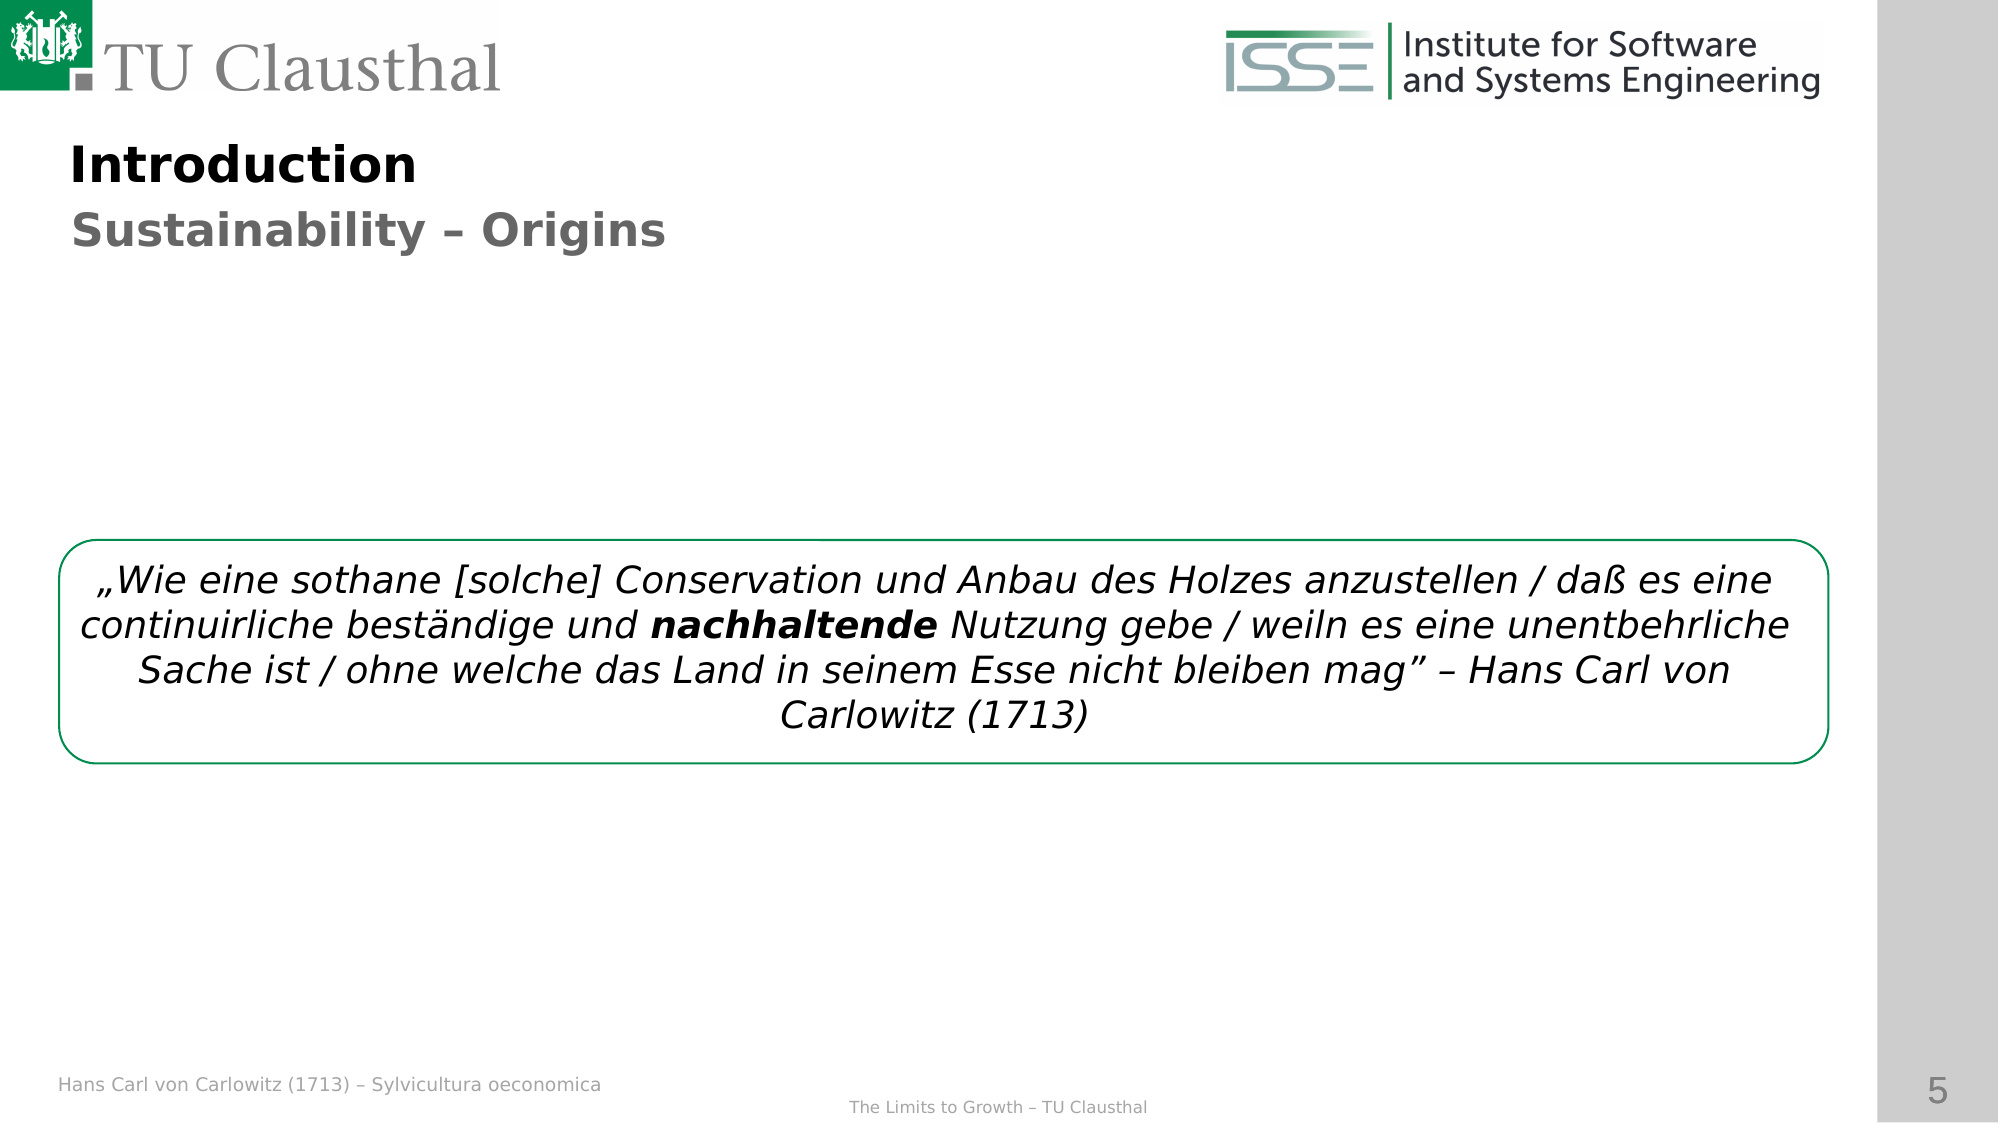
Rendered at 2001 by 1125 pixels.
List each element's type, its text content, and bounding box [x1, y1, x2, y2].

text_box Hans Carl von Carlowitz (1713) – Sylvicultura oeconomica [43, 1065, 1814, 1103]
text_box „Wie eine sothane [solche] Conservation und Anbau des Holzes anzustellen / daß es eine continuirliche beständige und nachhaltende Nutzung gebe / weiln es eine unentbehrliche Sache ist / ohne welche das Land in seinem Esse nicht bleiben mag” – Hans Carl von Carlowitz (1713) [54, 207, 1817, 1033]
picture [0, 0, 500, 91]
text_box [58, 538, 1830, 765]
picture [1218, 22, 1825, 106]
text_box Sustainability – Origins [70, 188, 1768, 269]
text_box Introduction [54, 125, 1817, 206]
